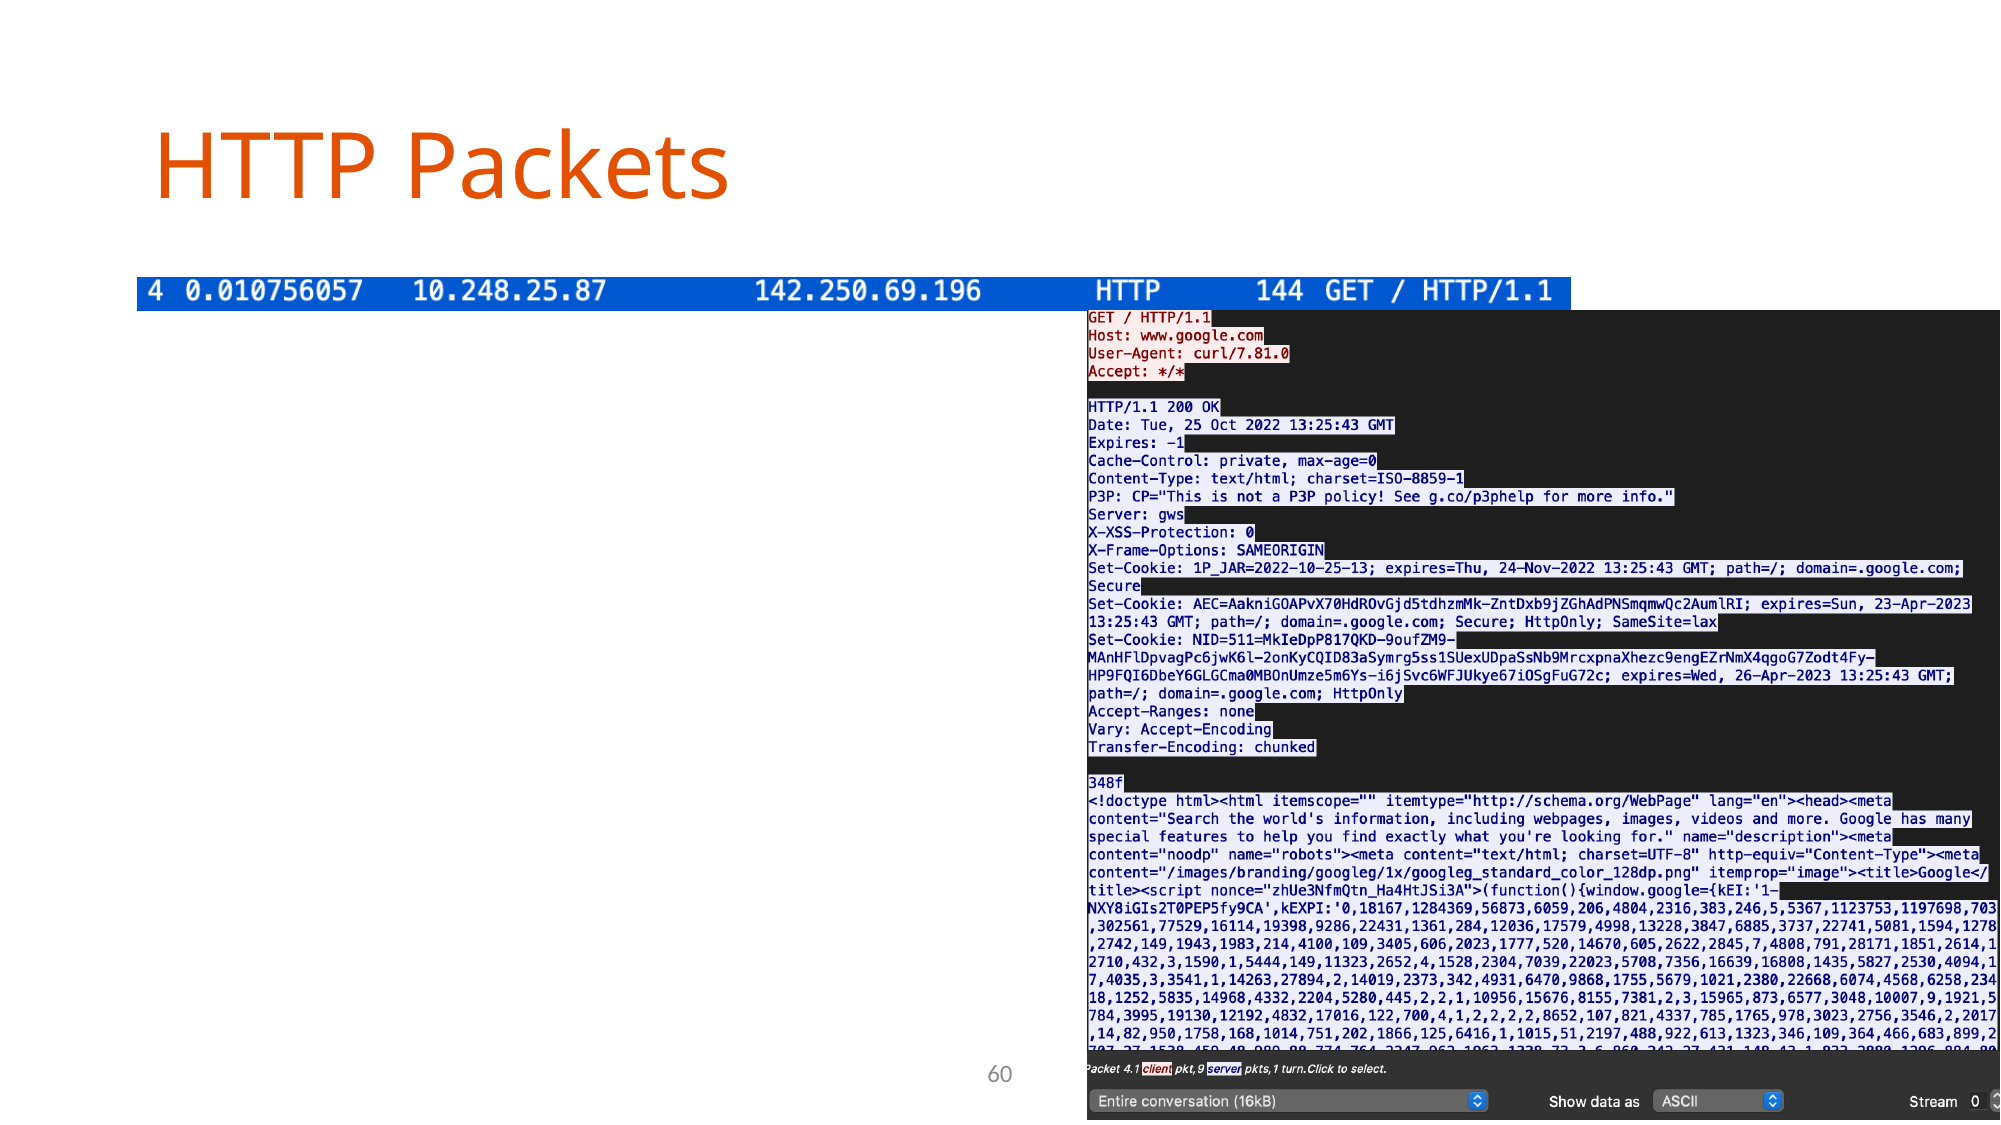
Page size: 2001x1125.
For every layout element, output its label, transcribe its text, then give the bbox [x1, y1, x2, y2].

picture [1087, 310, 2000, 1120]
slide_number 60 [774, 1042, 1087, 1103]
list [137, 277, 1571, 311]
title HTTP Packets [137, 59, 1863, 278]
